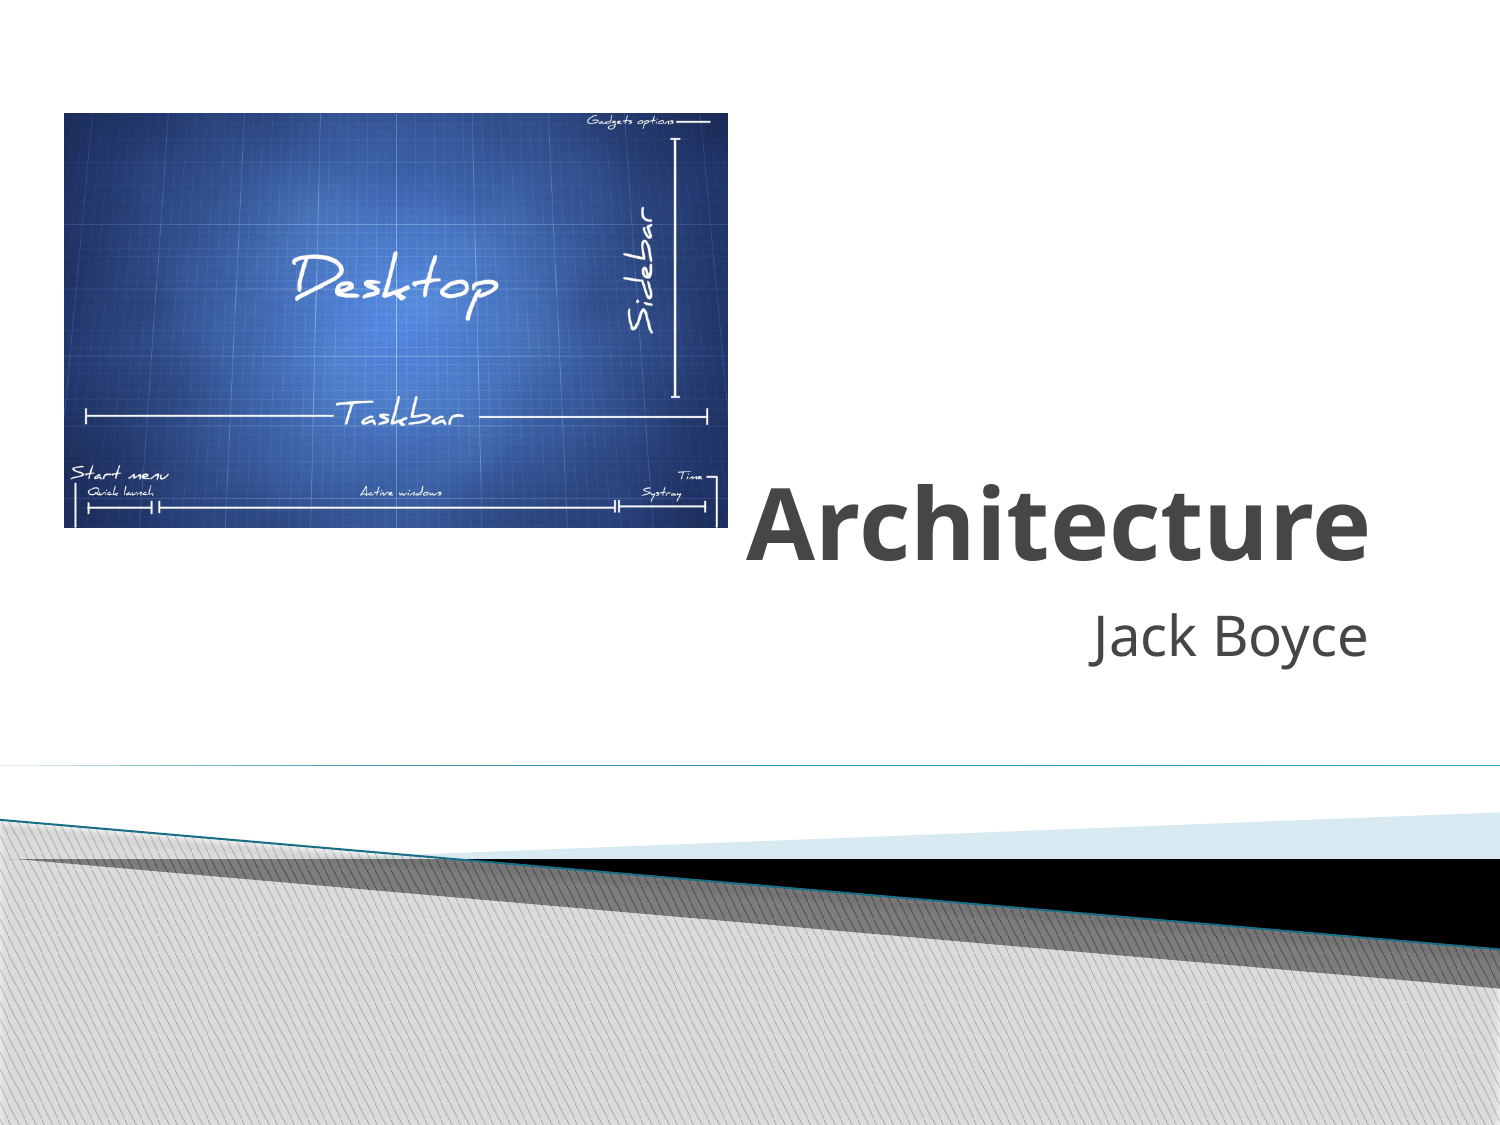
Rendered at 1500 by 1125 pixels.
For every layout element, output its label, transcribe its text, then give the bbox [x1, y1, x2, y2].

title Architecture [112, 287, 1388, 588]
subtitle Jack Boyce [112, 592, 1388, 790]
picture [64, 113, 728, 528]
picture [5, 859, 1500, 989]
